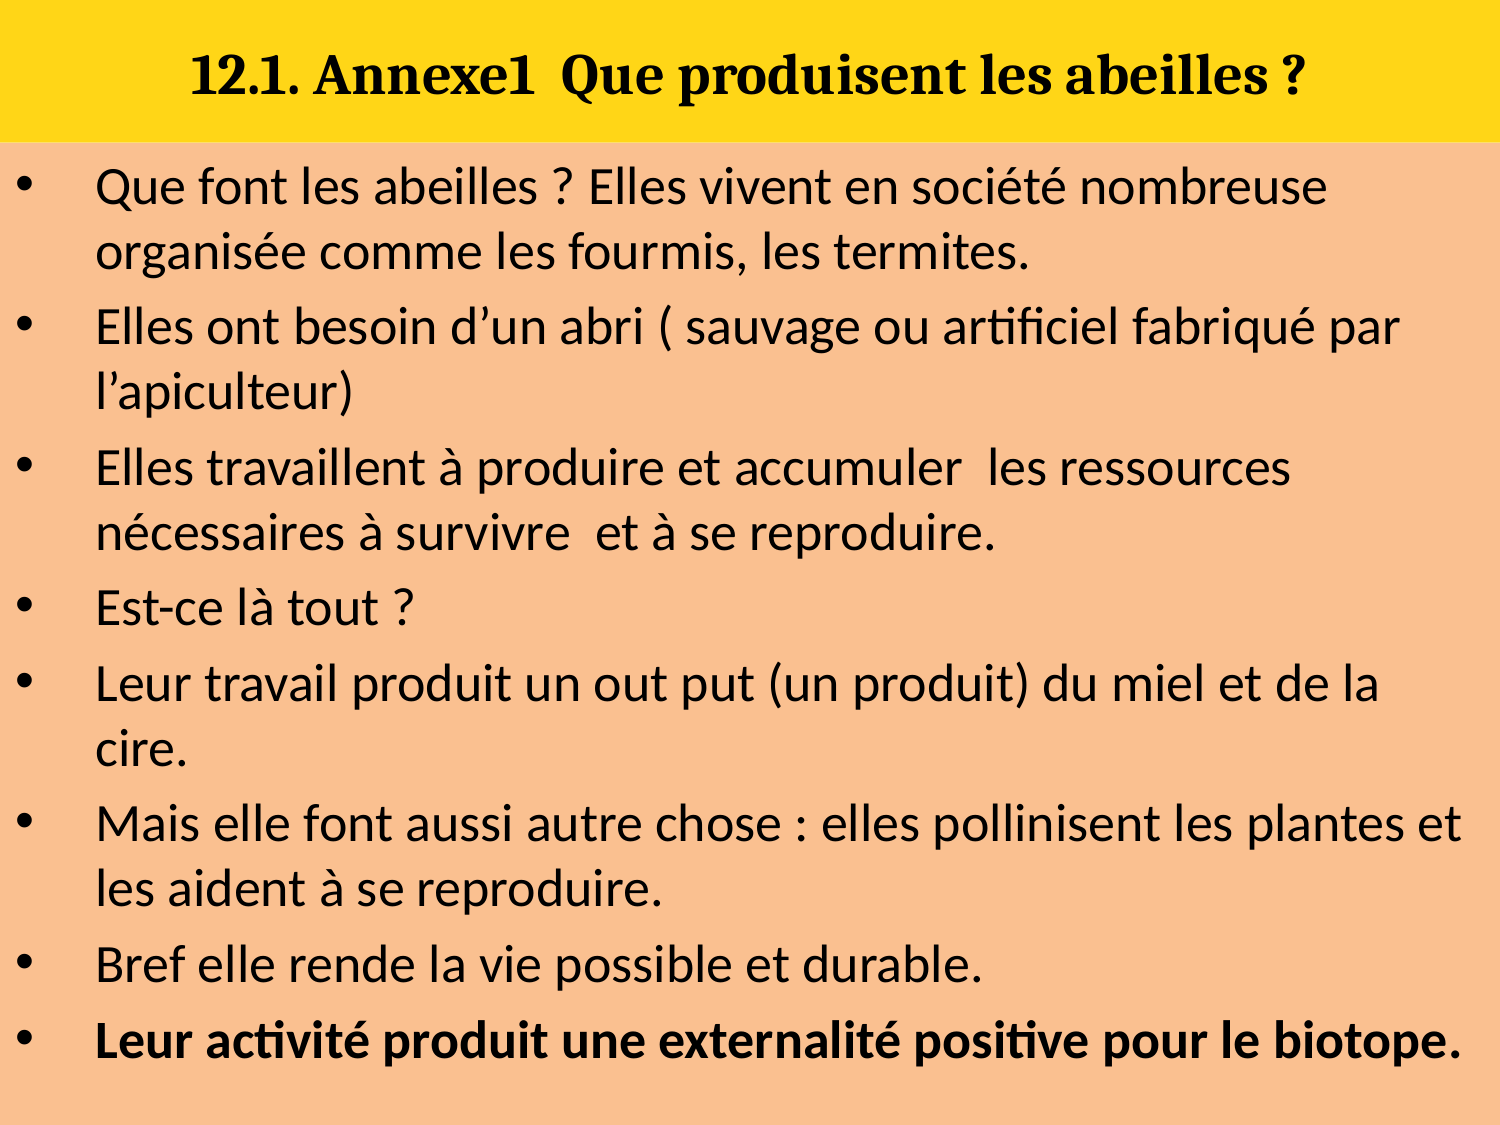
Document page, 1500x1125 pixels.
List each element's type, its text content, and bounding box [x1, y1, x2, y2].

title 12.1. Annexe1 Que produisent les abeilles ? [0, 0, 1500, 142]
list Que font les abeilles ? Elles vivent en société nombreuse organisée comme les fourmis, les termites. Elles ont besoin d’un abri ( sauvage ou artificiel fabriqué par l’apiculteur) Elles travaillent à produire et accumuler les ressources nécessaires à survivre et à se reproduire. Est-ce là tout ? Leur travail produit un out put (un produit) du miel et de la cire. Mais elle font aussi autre chose : elles pollinisent les plantes et les aident à se reproduire. Bref elle rende la vie possible et durable. Leur activité produit une externalité positive pour le biotope. [0, 142, 1500, 1125]
